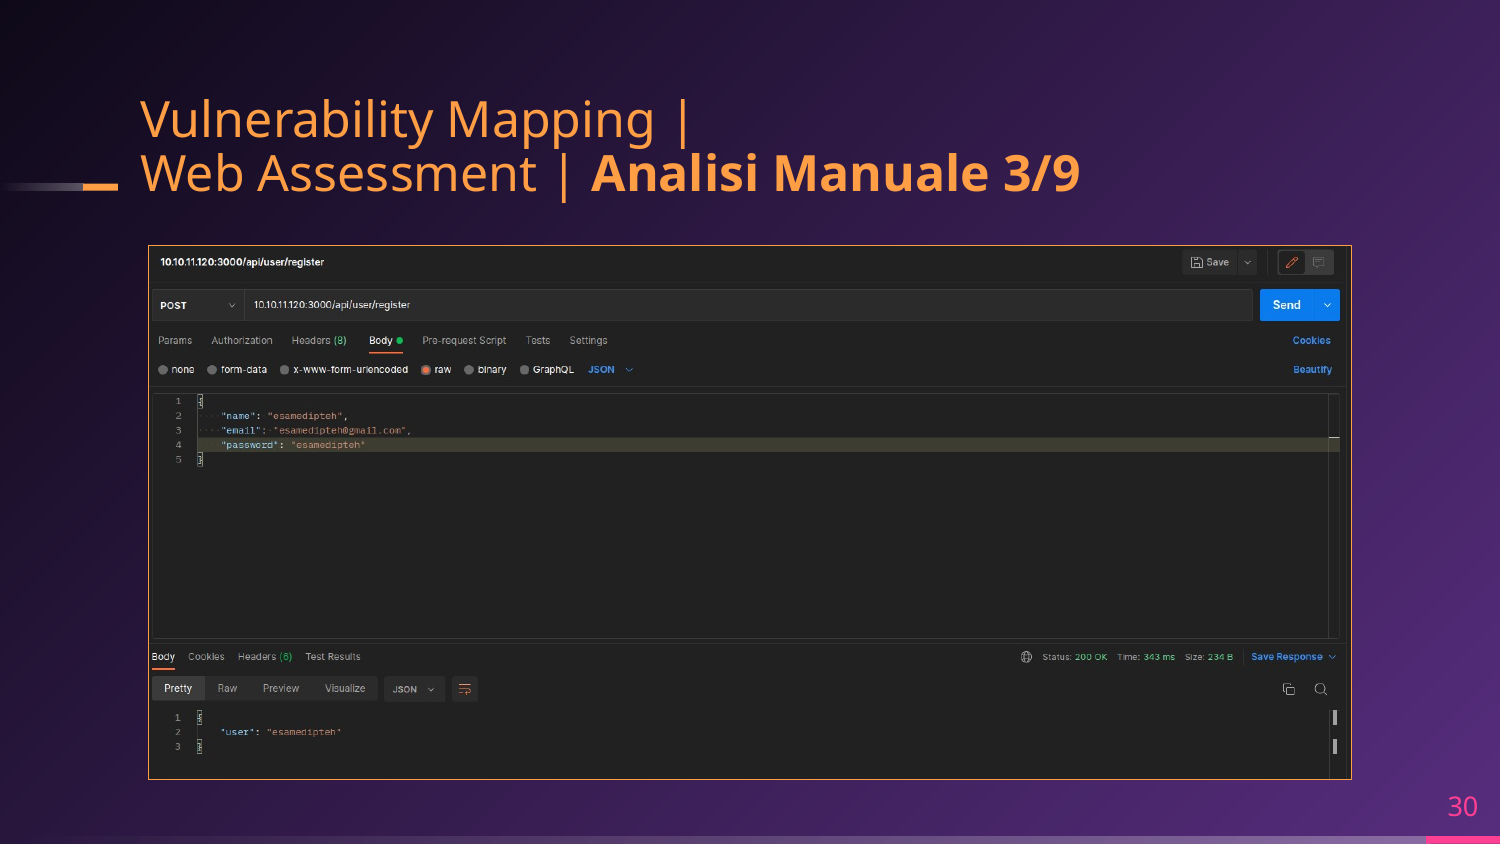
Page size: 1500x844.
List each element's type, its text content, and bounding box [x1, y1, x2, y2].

slide_number 30 [1426, 779, 1500, 837]
picture [148, 245, 1352, 780]
title Vulnerability Mapping | Web Assessment | Analisi Manuale 3/9 [140, 137, 1427, 203]
